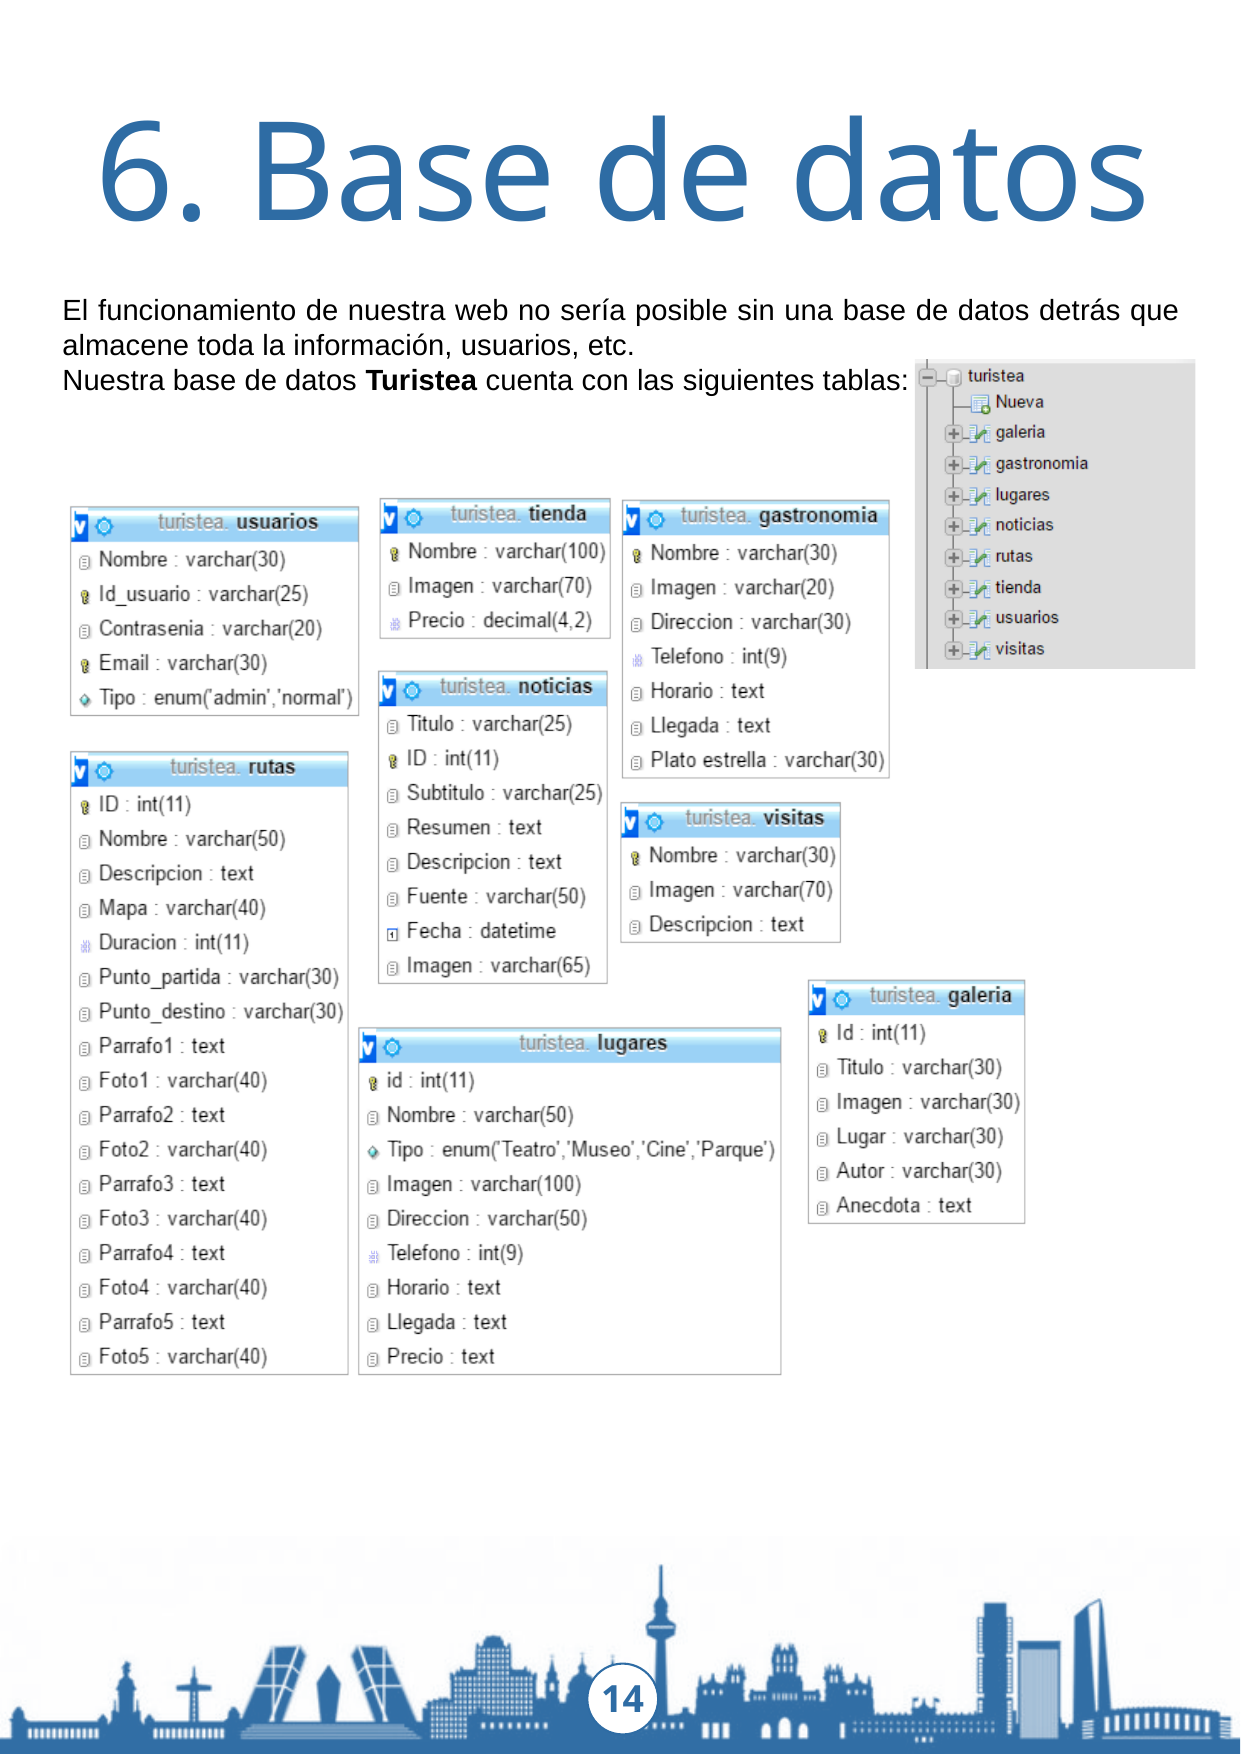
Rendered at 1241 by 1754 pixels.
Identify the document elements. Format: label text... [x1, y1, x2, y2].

picture [0, 1536, 1241, 1754]
picture [47, 359, 1196, 1437]
text_box El funcionamiento de nuestra web no sería posible sin una base de datos detrás que almacene toda la información, usuarios, etc. Nuestra base de datos Turistea cuenta con las siguientes tablas: [47, 284, 1196, 404]
text_box 6. Base de datos [5, 76, 1240, 256]
